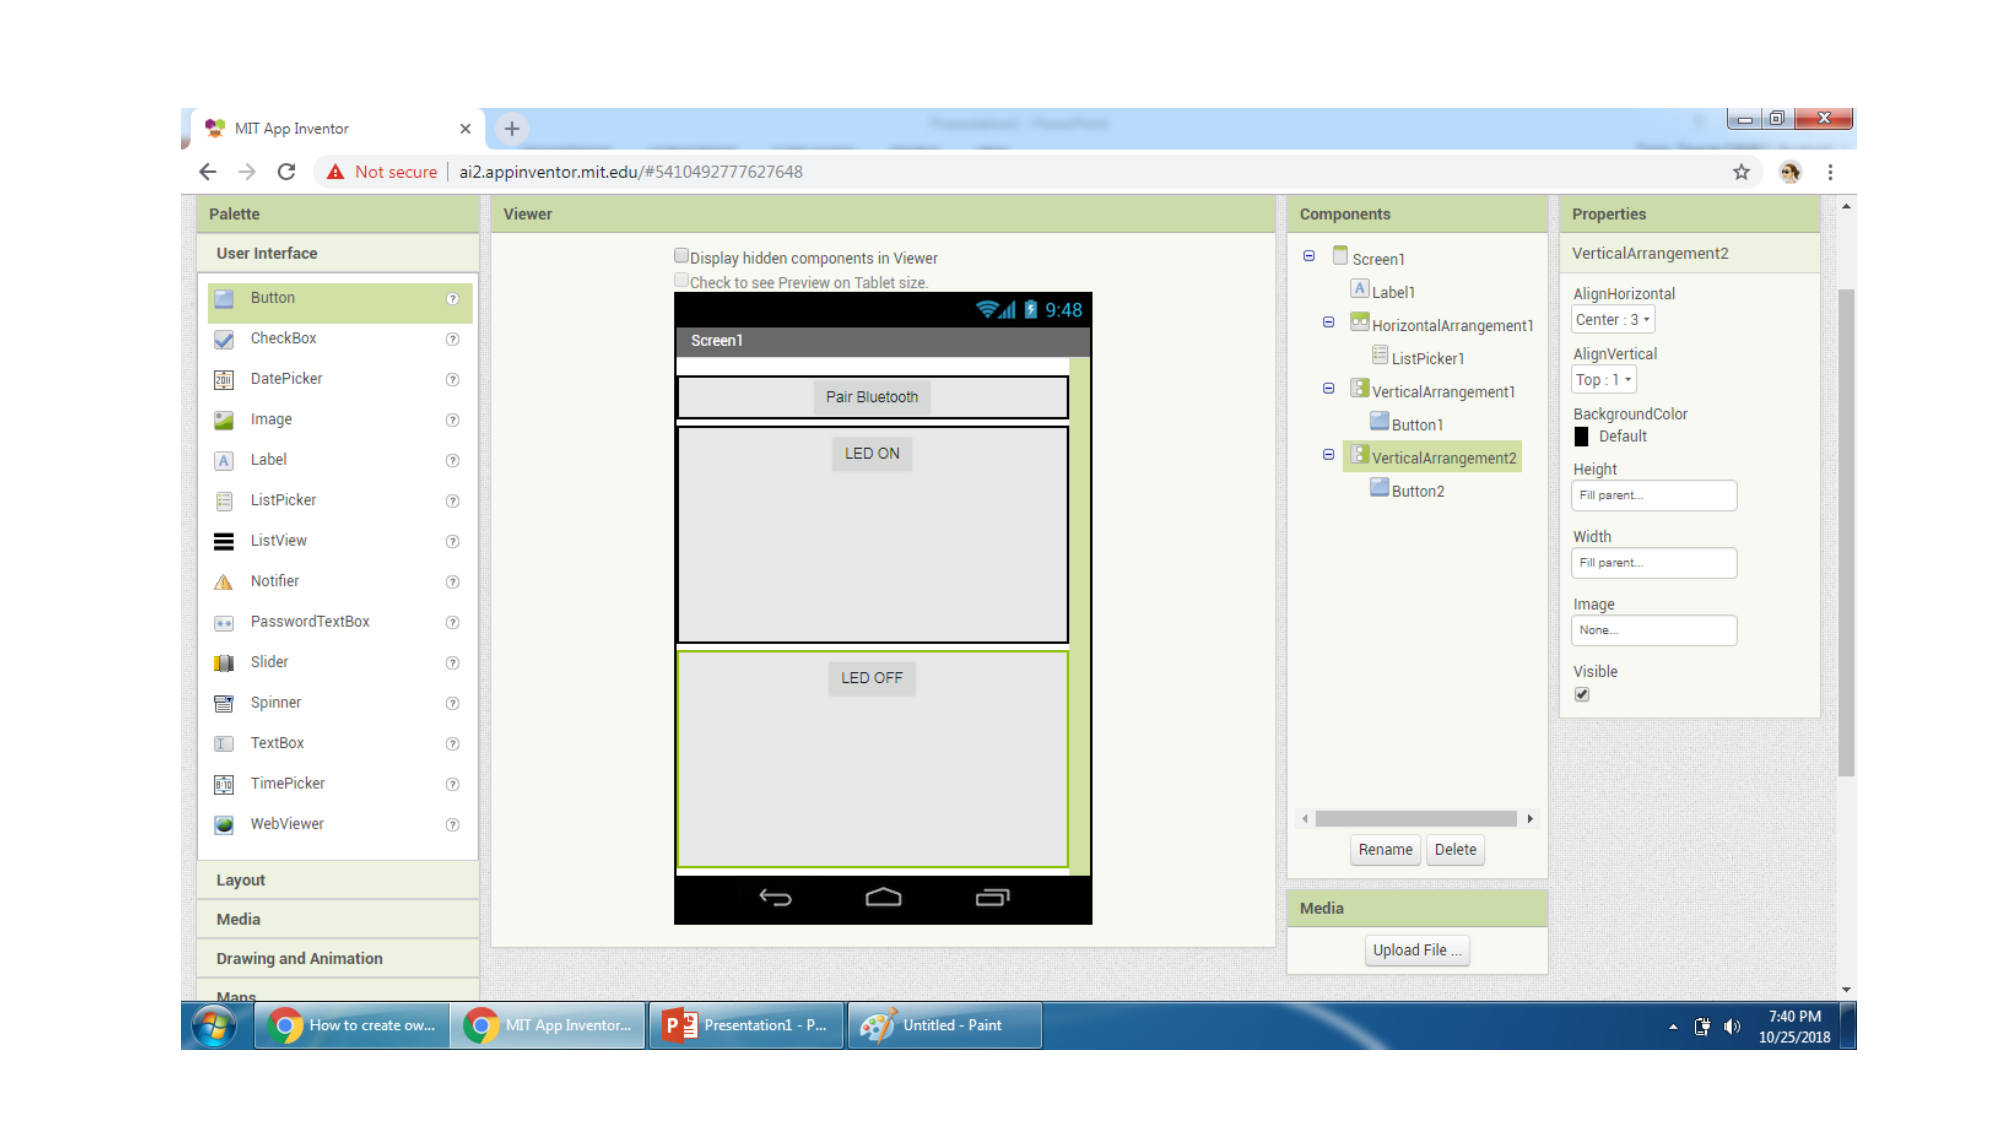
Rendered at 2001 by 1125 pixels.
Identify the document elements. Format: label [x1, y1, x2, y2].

picture [181, 108, 1857, 1050]
